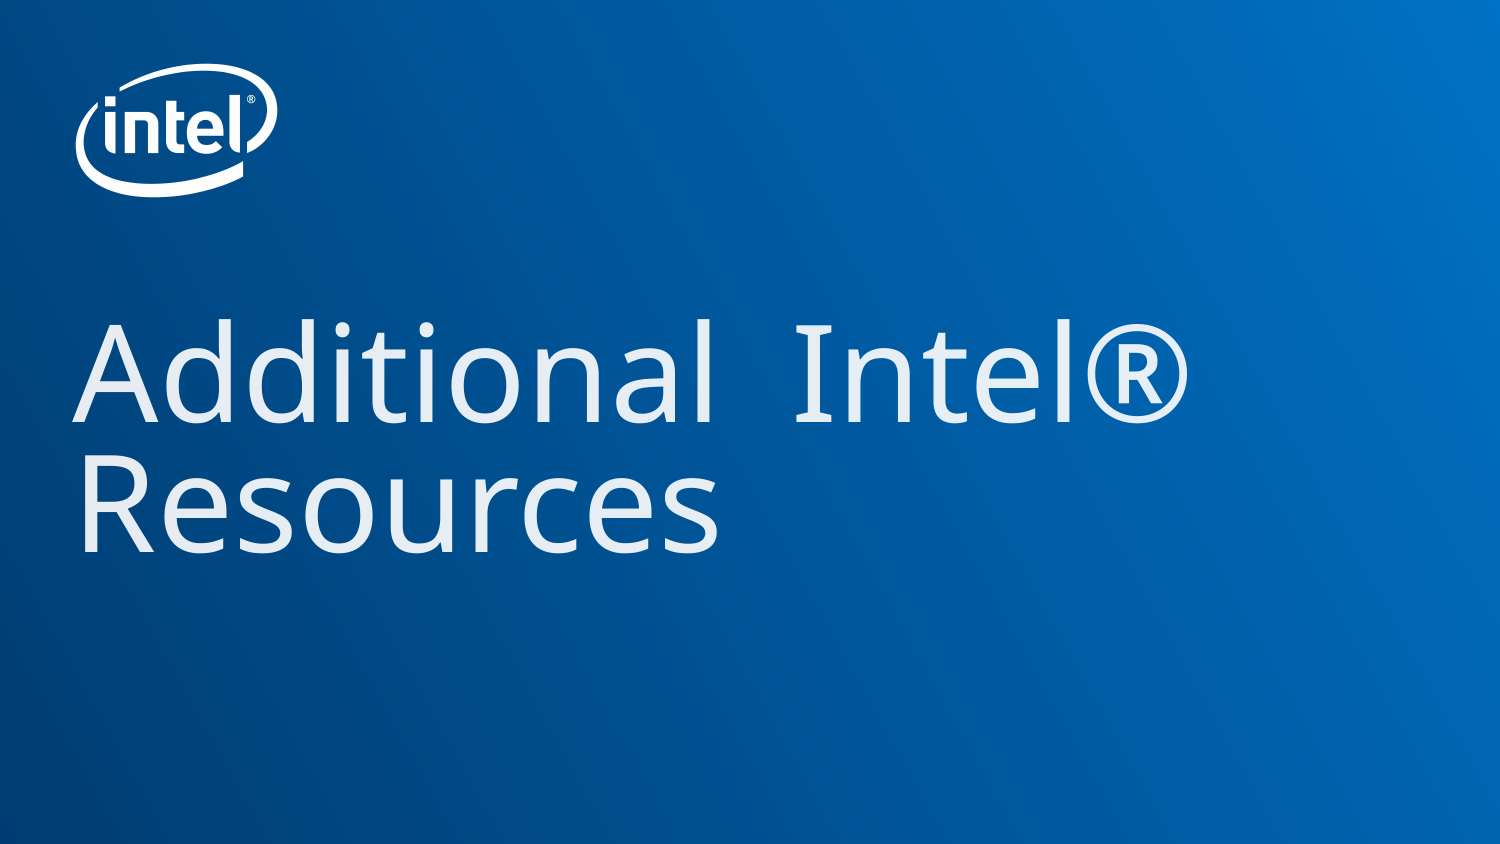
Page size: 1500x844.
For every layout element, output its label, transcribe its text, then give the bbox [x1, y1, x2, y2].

picture [74, 62, 279, 199]
text_box Additional Intel® Resources [72, 397, 1421, 579]
